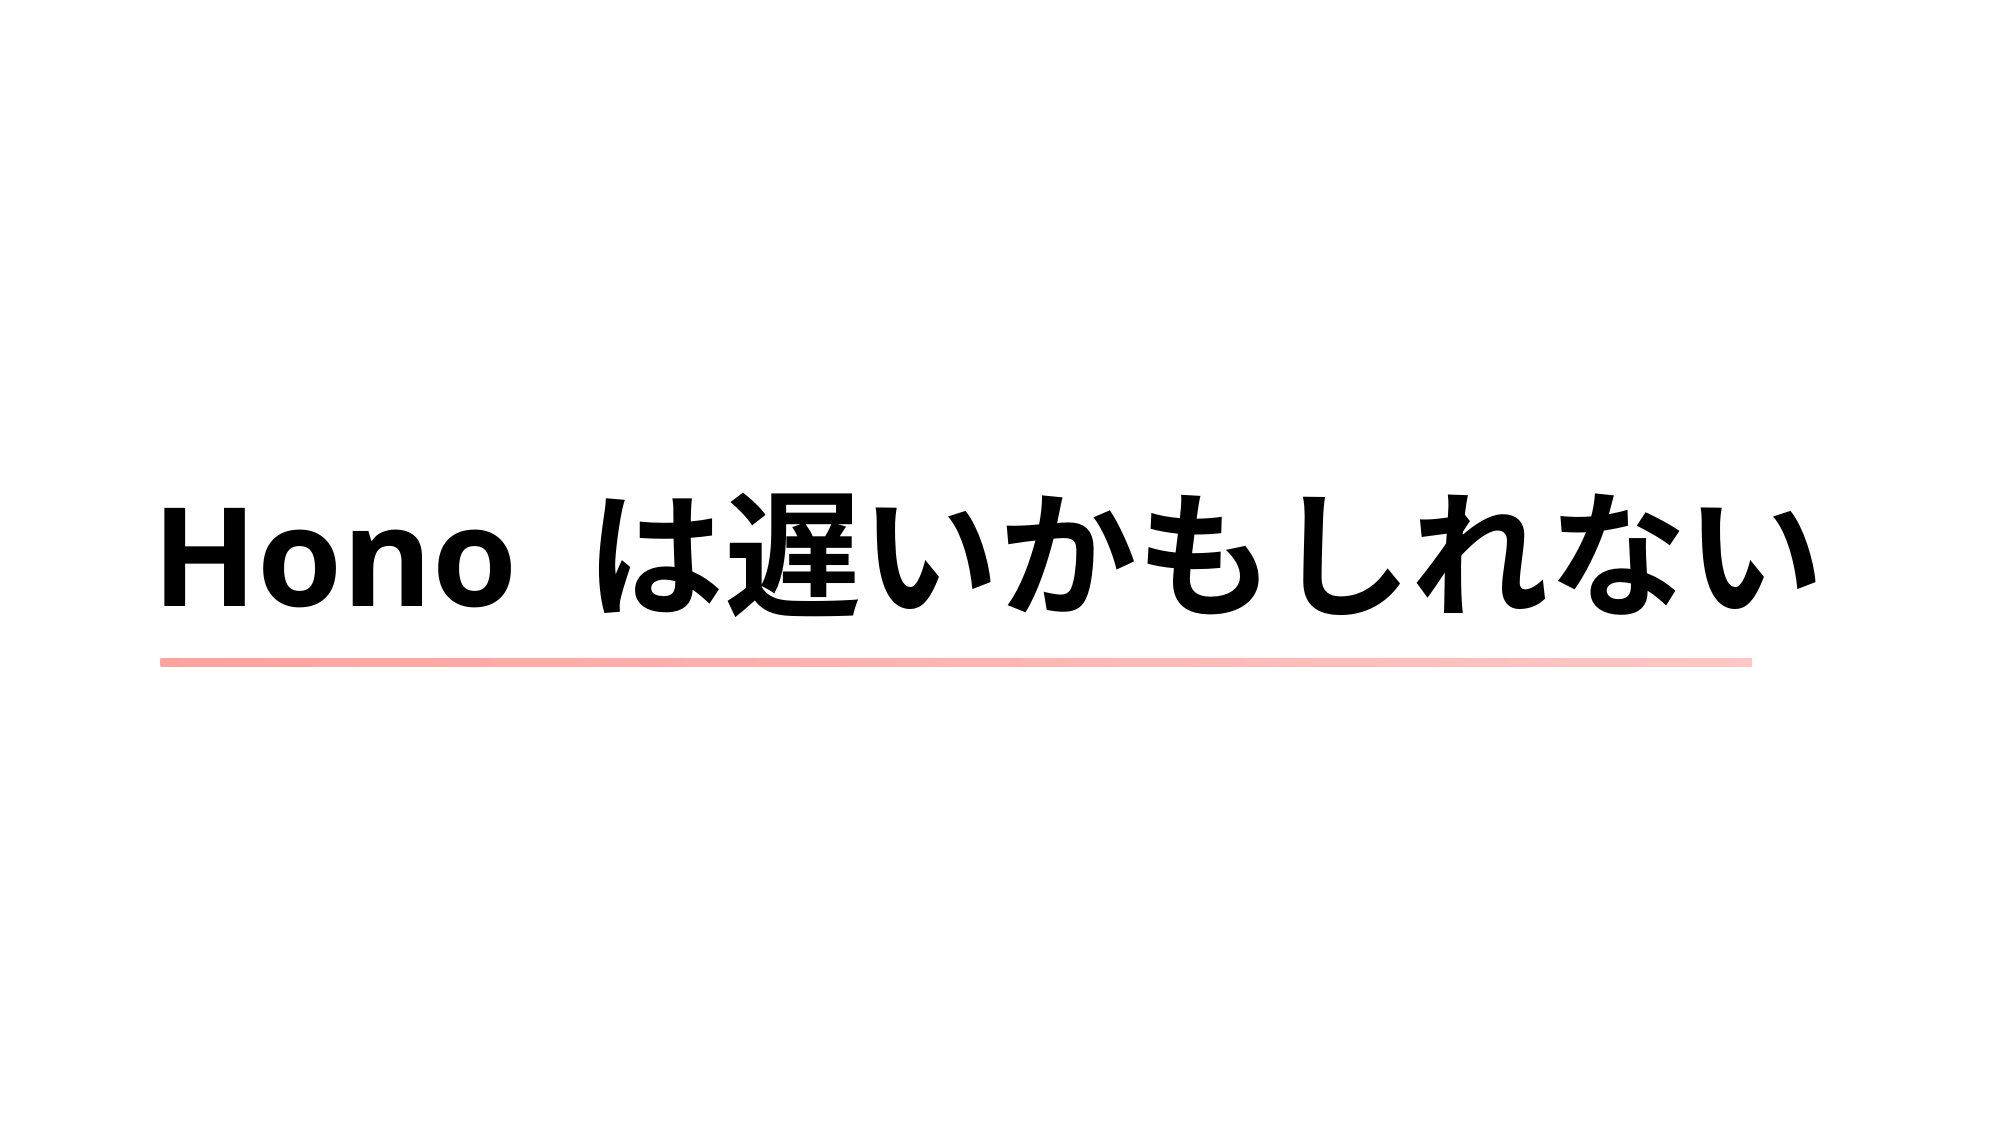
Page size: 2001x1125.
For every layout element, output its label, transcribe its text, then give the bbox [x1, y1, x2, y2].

title Hono は遅いかもしれない [137, 420, 1863, 705]
text_box [159, 657, 1754, 668]
